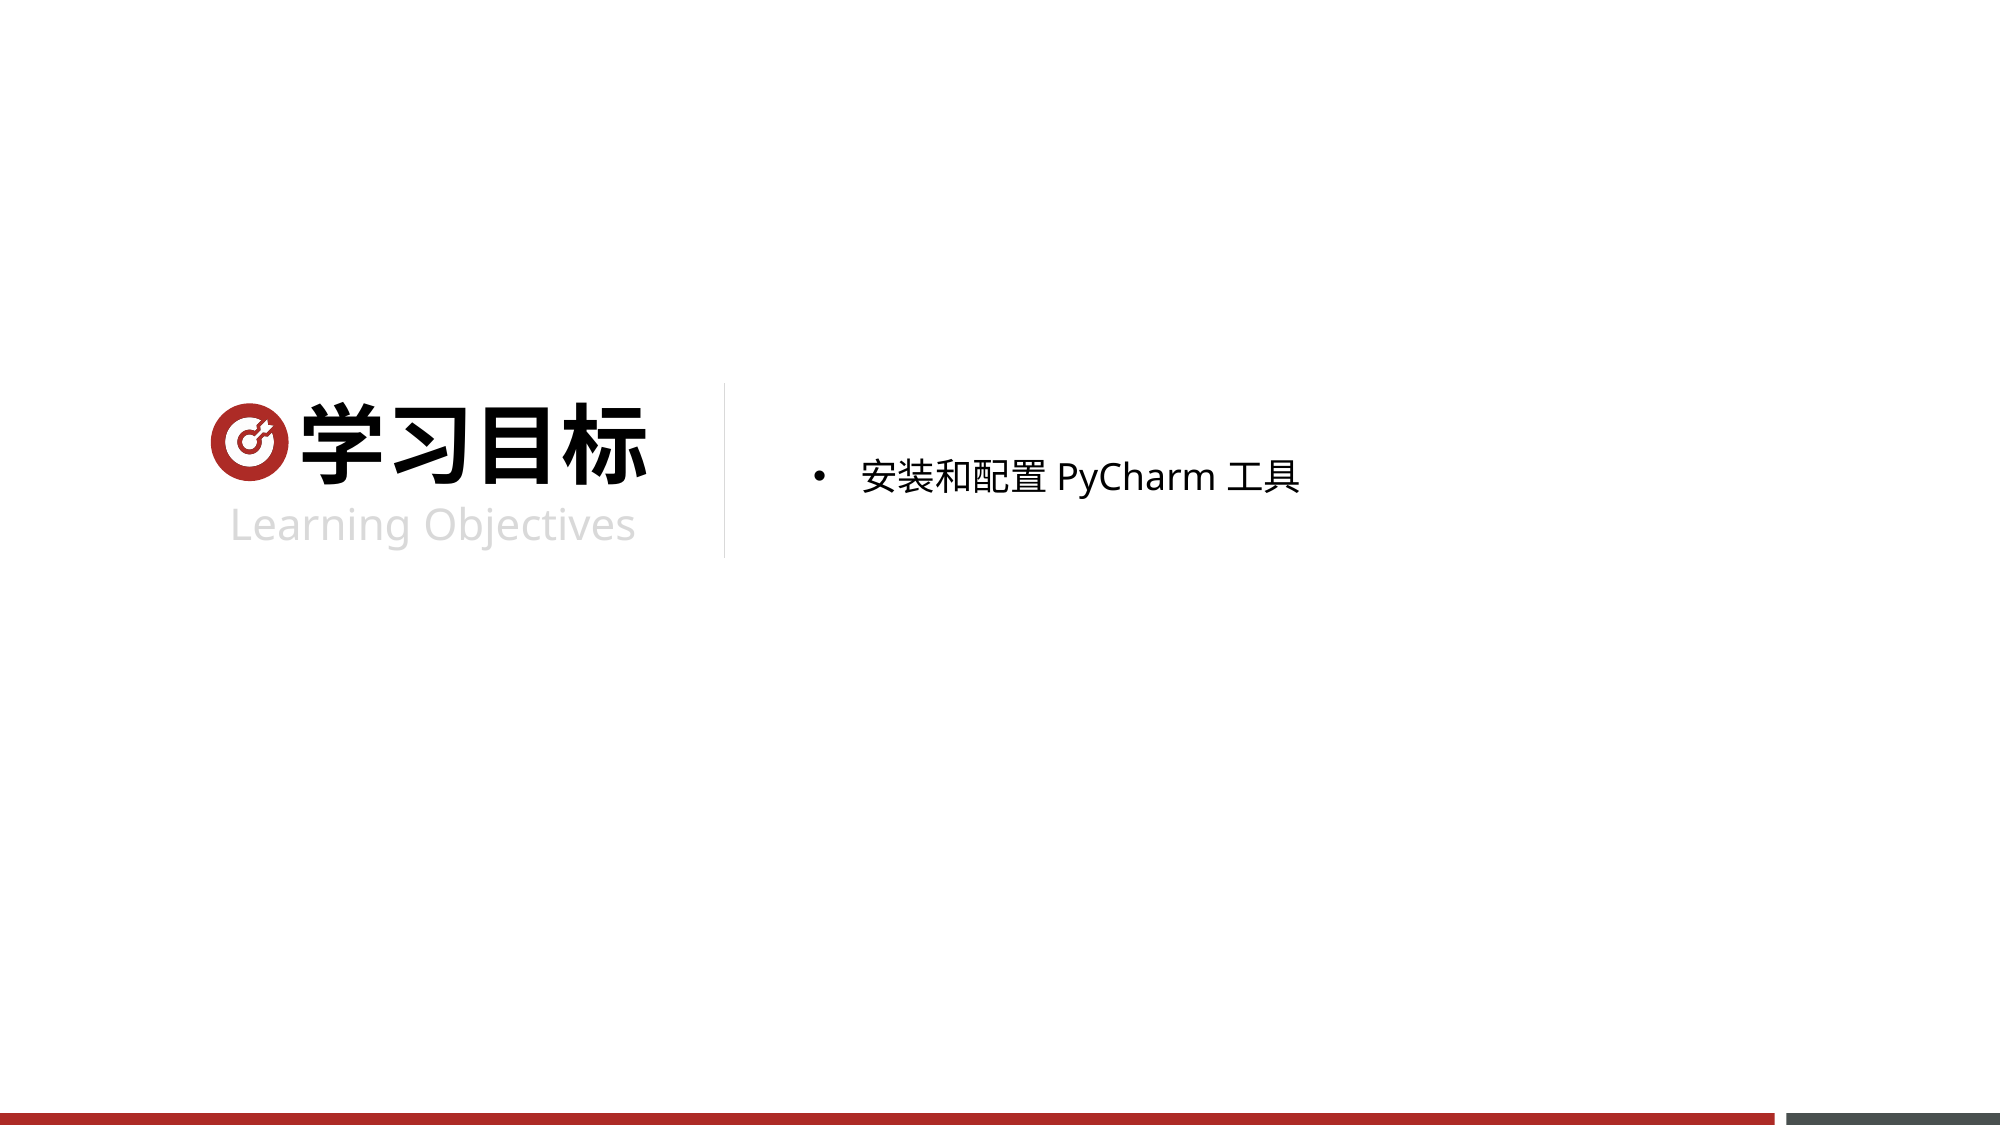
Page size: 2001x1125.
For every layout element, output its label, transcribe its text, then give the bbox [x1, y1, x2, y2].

list 安装和配置PyCharm工具 [798, 55, 1832, 852]
picture [216, 408, 283, 476]
